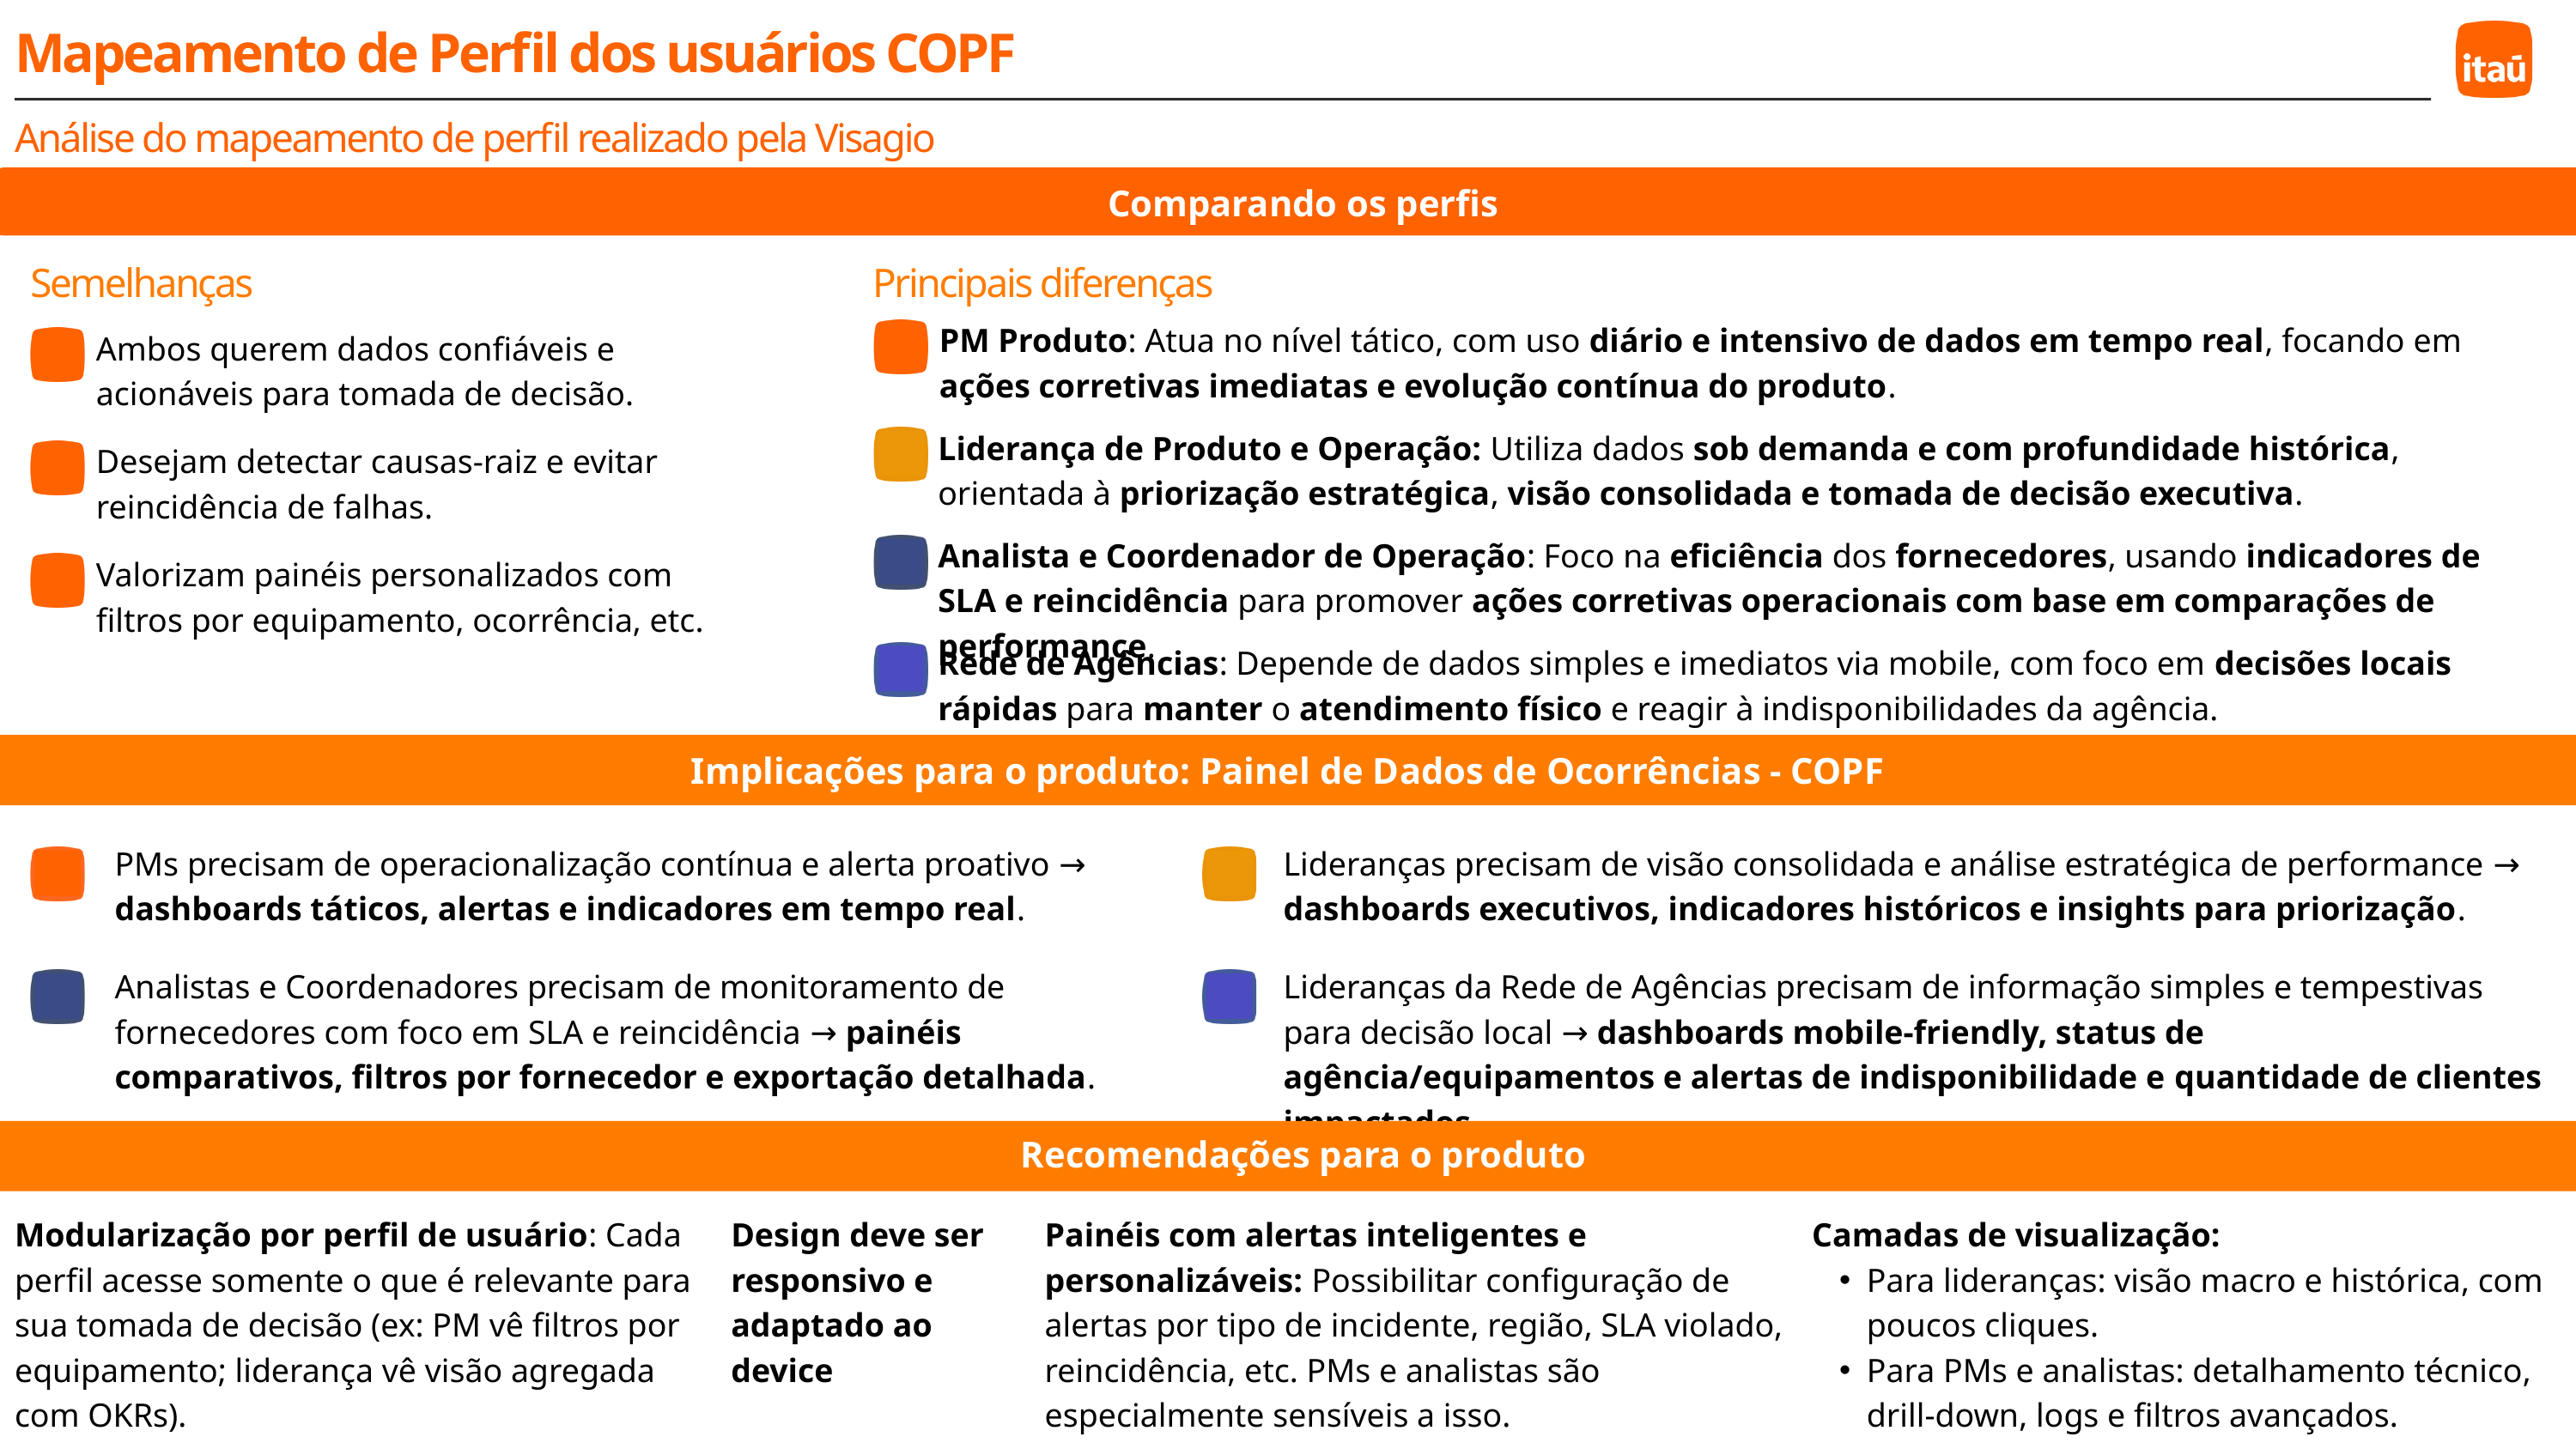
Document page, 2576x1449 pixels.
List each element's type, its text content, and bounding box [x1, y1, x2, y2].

text_box Analistas e Coordenadores precisam de monitoramento de fornecedores com foco em SLA e reincidência → painéis comparativos, filtros por fornecedor e exportação detalhada. [114, 960, 1163, 1096]
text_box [0, 718, 2576, 815]
text_box Desejam detectar causas-raiz e evitar reincidência de falhas. [95, 434, 758, 525]
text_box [0, 1101, 2576, 1198]
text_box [30, 553, 85, 609]
text_box Rede de Agências: Depende de dados simples e imediatos via mobile, com foco em decisões locais rápidas para manter o atendimento físico e reagir à indisponibilidades da agência. [938, 636, 2531, 716]
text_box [873, 625, 929, 697]
text_box [2455, 21, 2533, 99]
text_box Análise do mapeamento de perfil realizado pela Visagio [15, 123, 1222, 151]
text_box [0, 151, 2576, 246]
text_box Lideranças precisam de visão consolidada e análise estratégica de performance → dashboards executivos, indicadores históricos e insights para priorização. [1283, 837, 2538, 928]
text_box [873, 410, 929, 482]
text_box Valorizam painéis personalizados com filtros por equipamento, ocorrência, etc. [95, 548, 758, 639]
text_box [873, 518, 929, 590]
text_box Analista e Coordenador de Operação: Foco na eficiência dos fornecedores, usando indicadores de SLA e reincidência para promover ações corretivas operacionais com base em comparações de performance. [938, 529, 2531, 636]
text_box Principais diferenças [872, 268, 2058, 306]
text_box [873, 318, 929, 374]
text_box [1201, 829, 1257, 901]
text_box PM Produto: Atua no nível tático, com uso diário e intensivo de dados em tempo real, focando em ações corretivas imediatas e evolução contínua do produto. [939, 313, 2533, 404]
text_box Design deve ser responsivo e adaptado ao device [731, 1208, 1023, 1389]
text_box Painéis com alertas inteligentes e personalizáveis: Possibilitar configuração de alertas por tipo de incidente, região, SLA violado, reincidência, etc. PMs e analistas são especialmente sensíveis a isso. [1044, 1208, 1789, 1434]
text_box Modularização por perfil de usuário: Cada perfil acesse somente o que é relevante para sua tomada de decisão (ex: PM vê filtros por equipamento; liderança vê visão agregada com OKRs). [15, 1208, 708, 1434]
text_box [30, 327, 85, 383]
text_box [30, 952, 85, 1025]
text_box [30, 440, 85, 495]
text_box PMs precisam de operacionalização contínua e alerta proativo → dashboards táticos, alertas e indicadores em tempo real. [114, 837, 1163, 928]
text_box Semelhanças [30, 268, 848, 306]
text_box Mapeamento de Perfil dos usuários COPF [15, 32, 2385, 83]
text_box Ambos querem dados confiáveis e acionáveis para tomada de decisão. [95, 322, 758, 413]
text_box Lideranças da Rede de Agências precisam de informação simples e tempestivas para decisão local → dashboards mobile-friendly, status de agência/equipamentos e alertas de indisponibilidade e quantidade de clientes impactados. [1283, 960, 2557, 1100]
text_box Liderança de Produto e Operação: Utiliza dados sob demanda e com profundidade histórica, orientada à priorização estratégica, visão consolidada e tomada de decisão executiva. [938, 421, 2531, 512]
text_box Camadas de visualização: Para lideranças: visão macro e histórica, com poucos cliques. Para PMs e analistas: detalhamento técnico, drill-down, logs e filtros avançados. [1812, 1208, 2557, 1434]
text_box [1201, 952, 1257, 1025]
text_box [30, 829, 85, 901]
